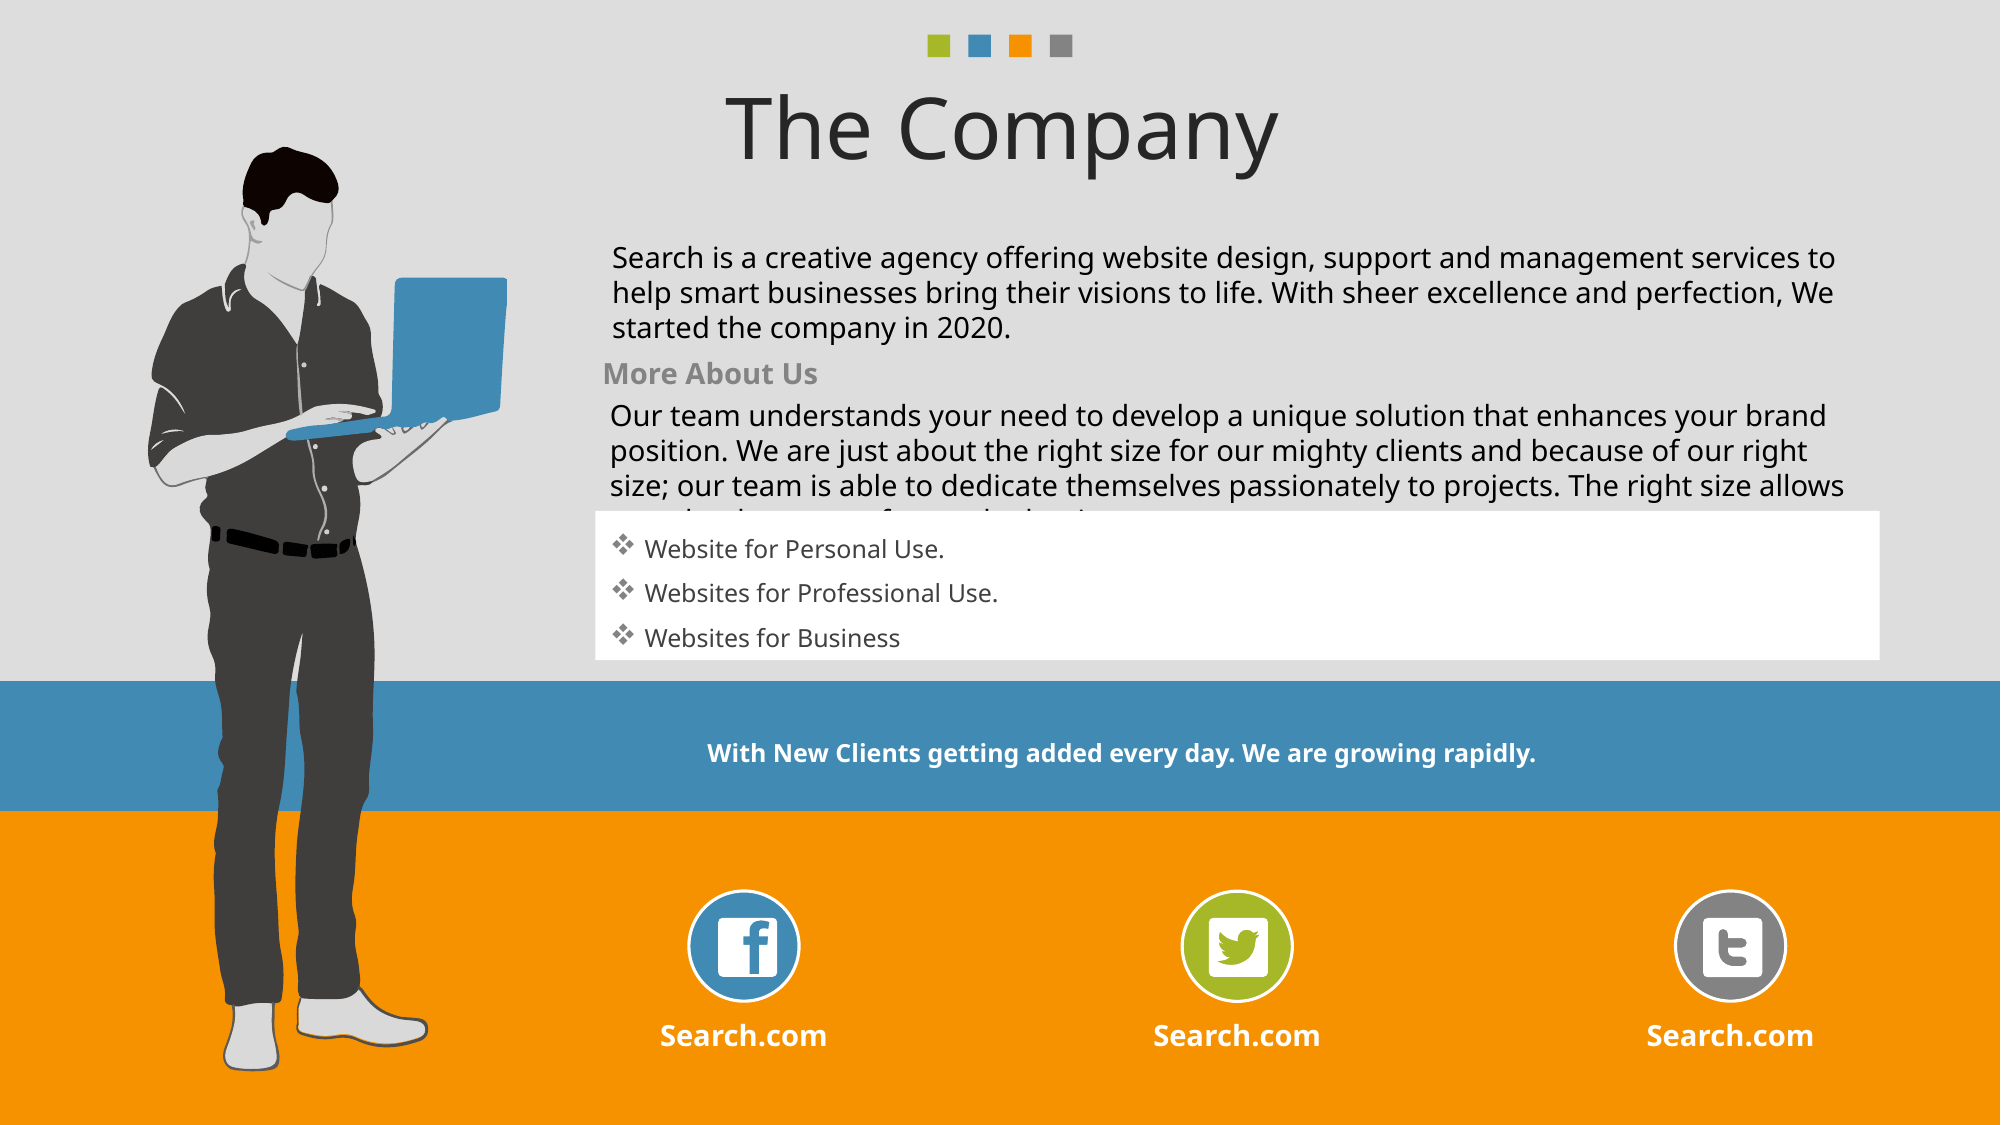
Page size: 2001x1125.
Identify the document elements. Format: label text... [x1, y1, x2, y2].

text_box [1207, 916, 1270, 978]
text_box With New Clients getting added every day. We are growing rapidly. [642, 729, 1604, 775]
text_box Search is a creative agency offering website design, support and management services to help smart businesses bring their visions to life. With sheer excellence and perfection, We started the company in 2020. [597, 232, 1890, 352]
text_box [512, 680, 2000, 812]
text_box Search.com [1603, 1009, 1858, 1060]
text_box Search.com [616, 1009, 872, 1060]
text_box [1701, 916, 1764, 979]
text_box Website for Personal Use. Websites for Professional Use. Websites for Business [595, 512, 1880, 661]
text_box [0, 812, 2000, 1125]
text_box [587, 347, 1887, 512]
text_box [687, 889, 801, 1003]
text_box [142, 140, 512, 1077]
list The Company [53, 65, 1952, 185]
text_box [0, 680, 142, 812]
text_box [1674, 889, 1787, 1003]
text_box Search.com [1109, 1009, 1365, 1060]
text_box [717, 916, 779, 978]
text_box [1181, 890, 1294, 1003]
